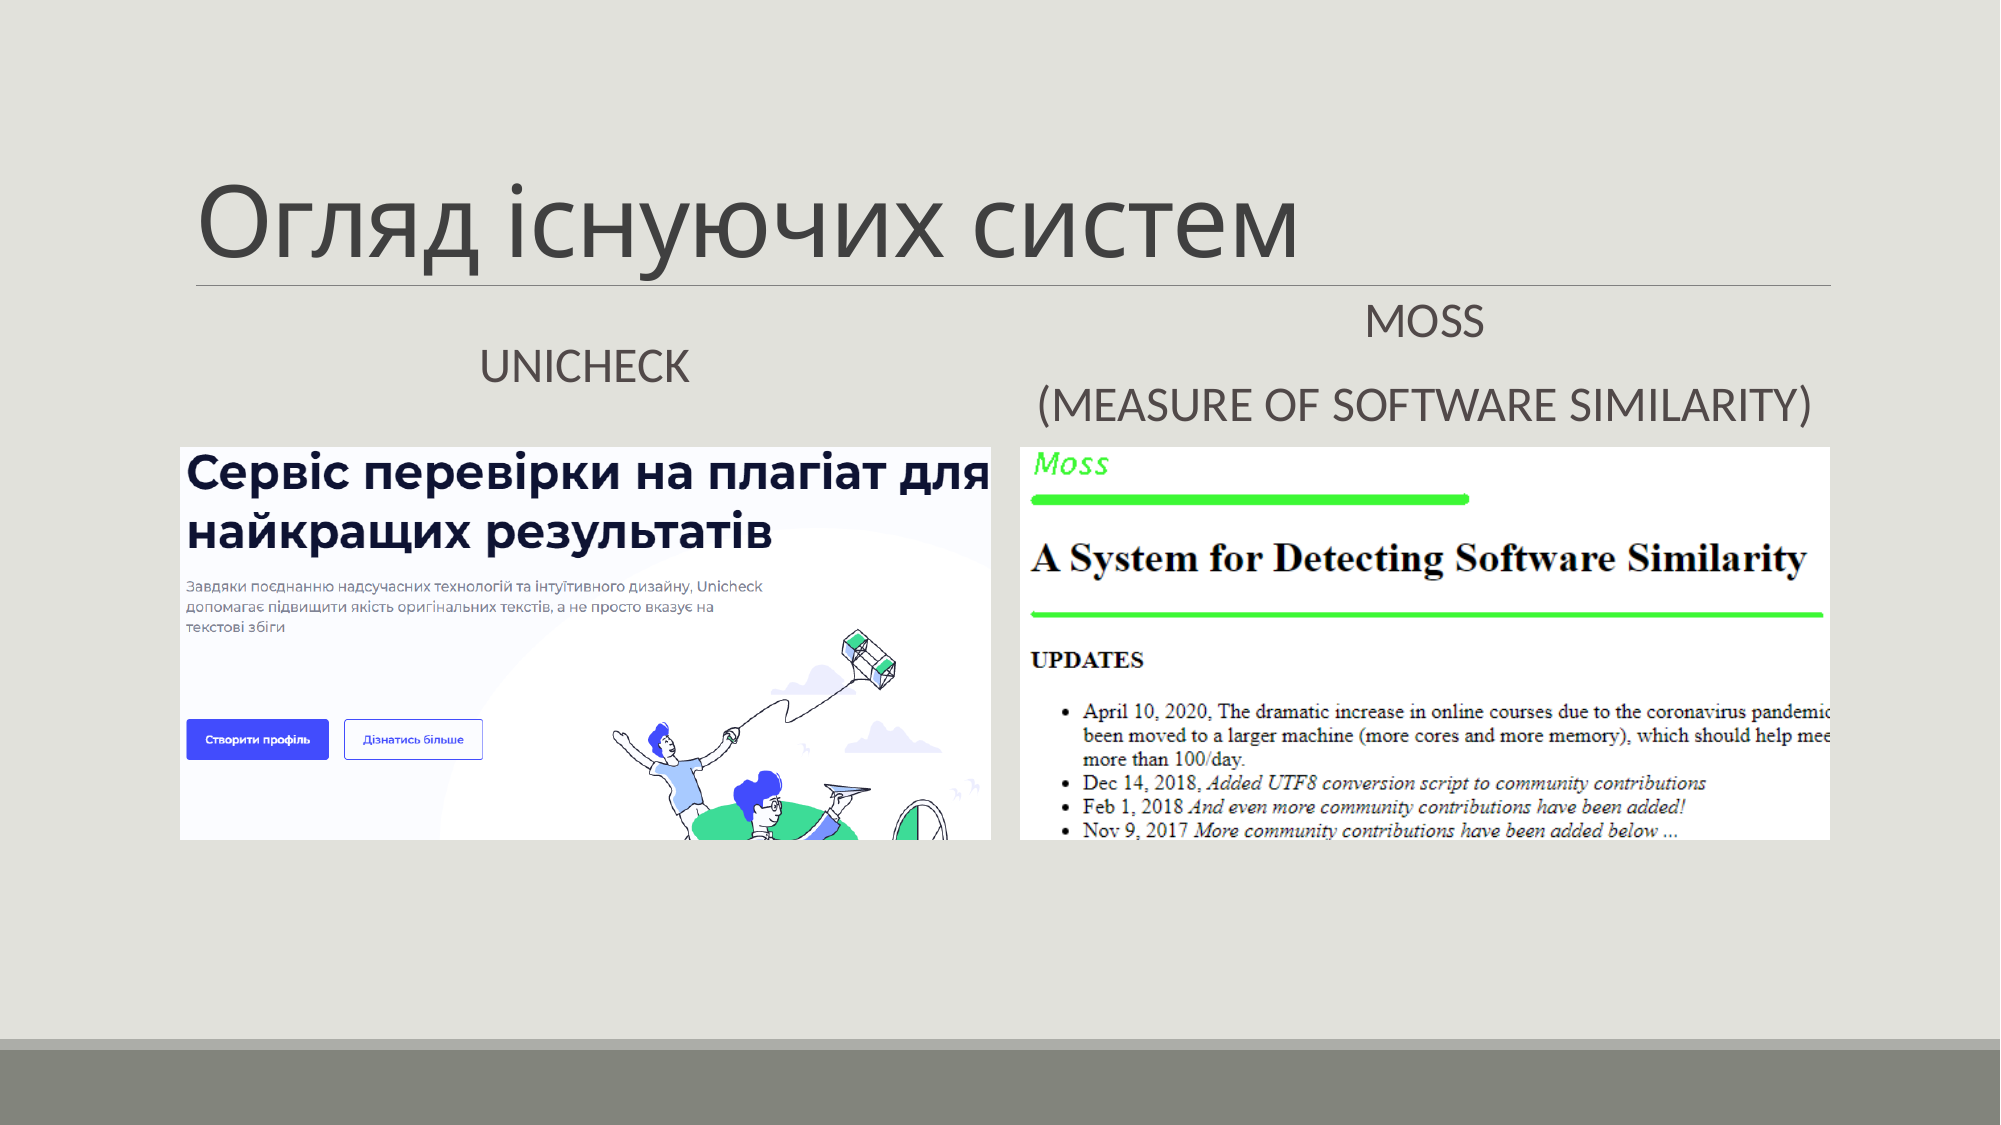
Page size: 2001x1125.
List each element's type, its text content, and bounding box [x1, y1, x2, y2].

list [1019, 447, 1831, 841]
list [179, 447, 991, 841]
list UNICHECK [180, 305, 990, 427]
list MOSS (Measure Of Software Similarity) [1020, 302, 1830, 424]
title Огляд існуючих систем [180, 47, 1830, 285]
